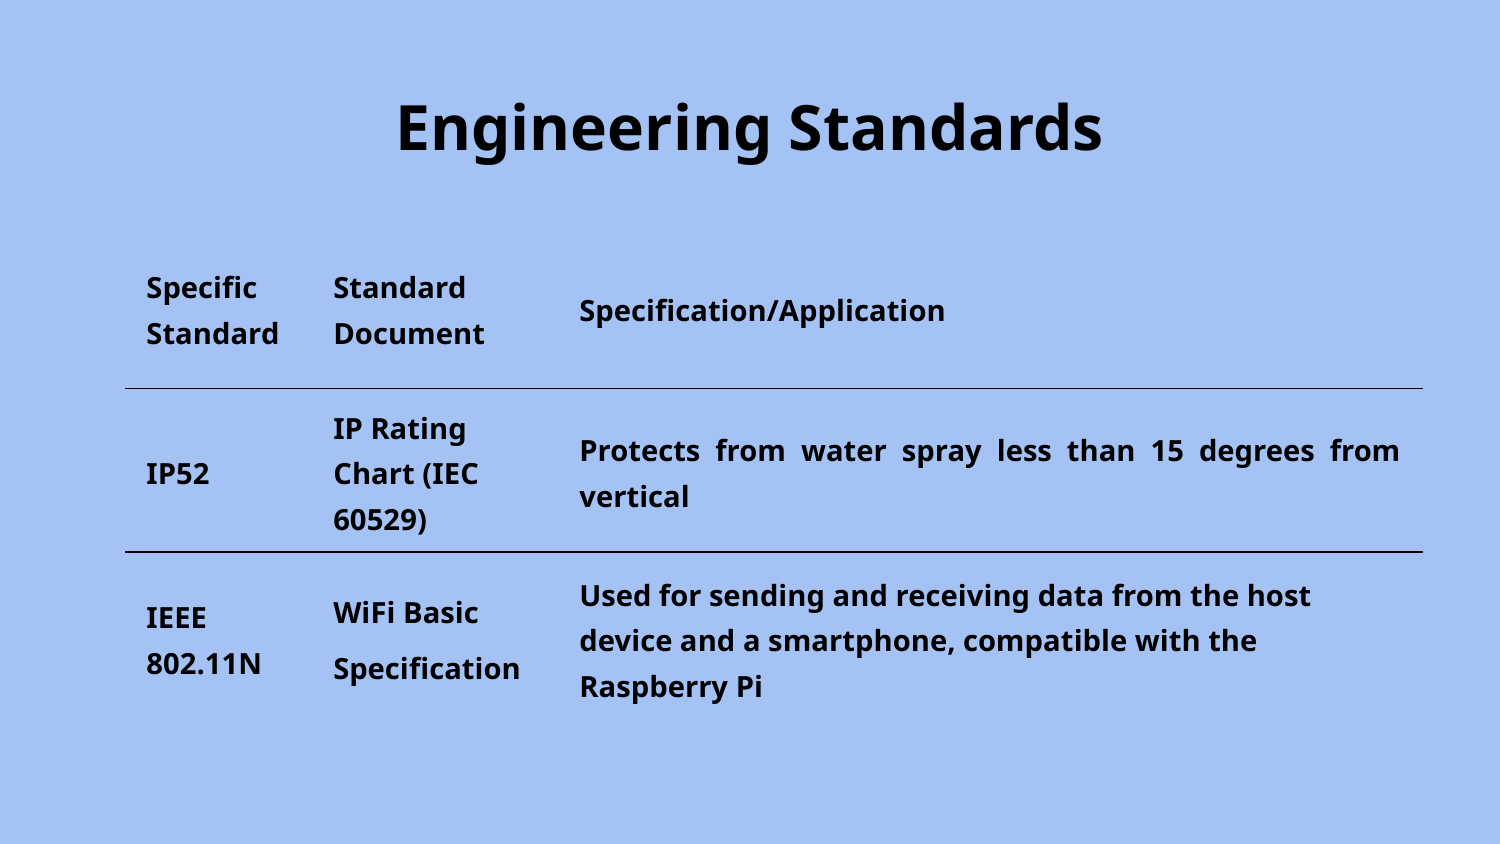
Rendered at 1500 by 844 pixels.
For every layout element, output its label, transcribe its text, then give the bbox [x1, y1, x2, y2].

table_cell WiFi Basic Specification [312, 553, 558, 723]
table_header Specification/Application [558, 226, 1423, 388]
table_cell IP Rating Chart (IEC 60529) [312, 389, 558, 551]
table_cell IP52 [125, 389, 312, 551]
table_cell IEEE 802.11N [125, 553, 312, 723]
table_header Specific Standard [125, 226, 312, 388]
table_cell Protects from water spray less than 15 degrees from vertical [558, 389, 1423, 551]
table_header Standard Document [312, 226, 558, 388]
title Engineering Standards [51, 72, 1449, 167]
table_cell Used for sending and receiving data from the host device and a smartphone, compatible with the Raspberry Pi [558, 553, 1423, 723]
